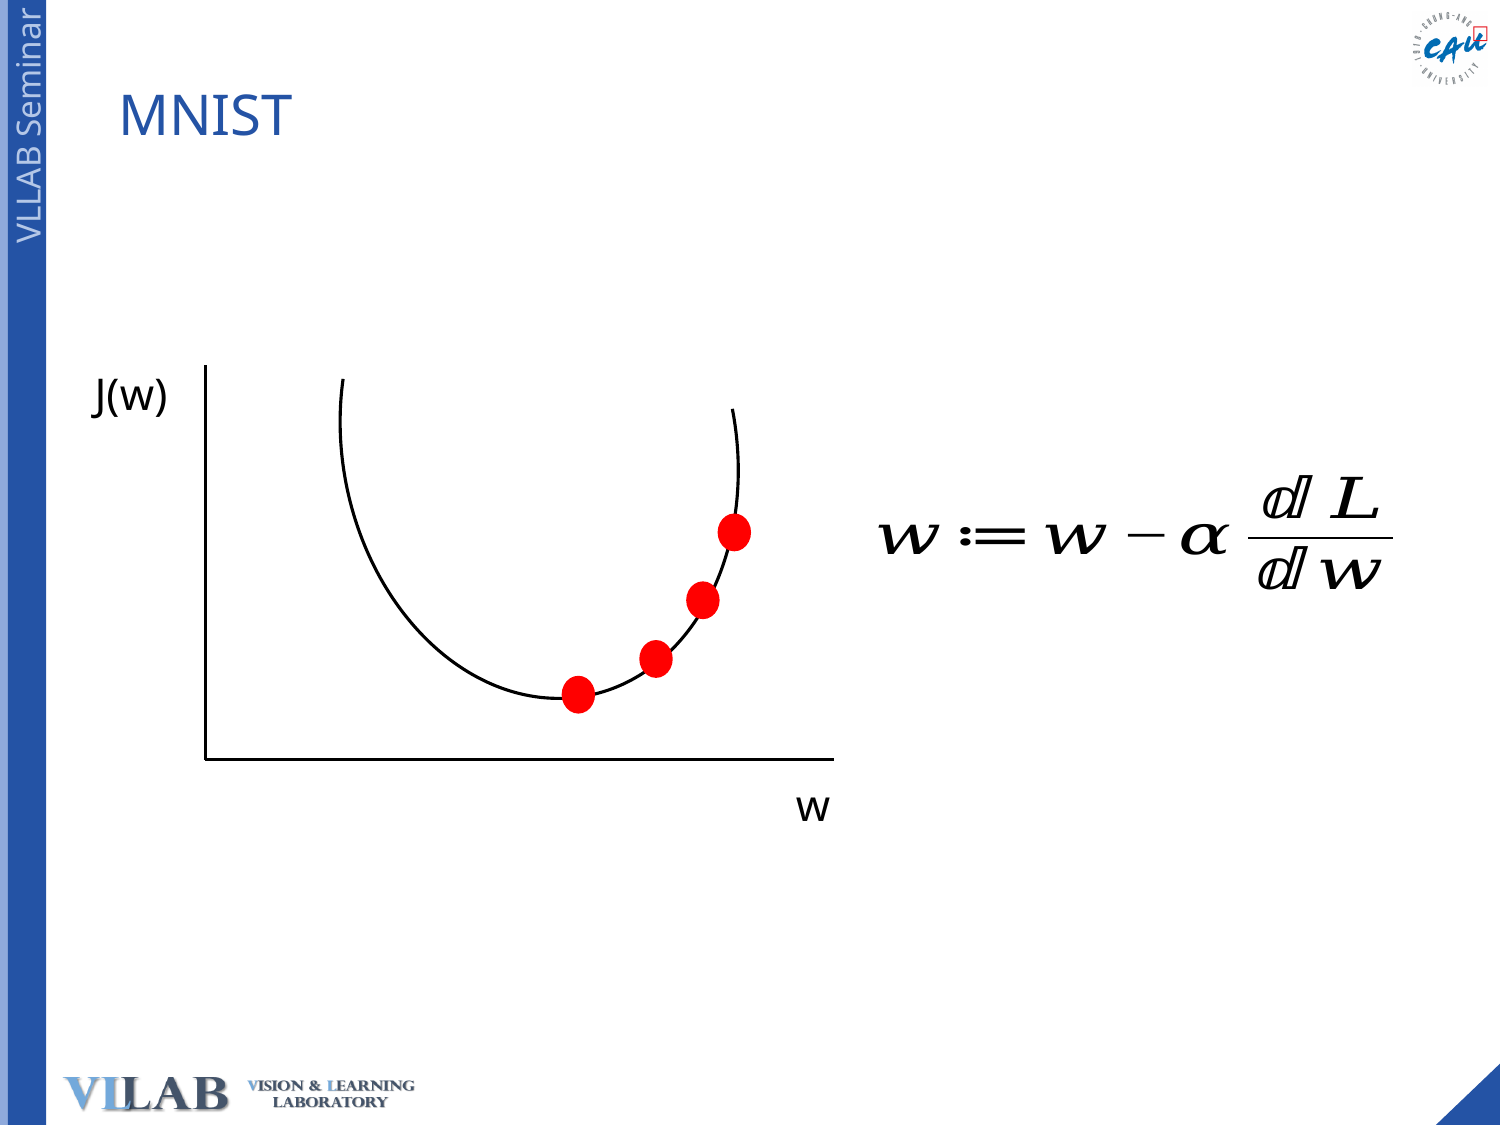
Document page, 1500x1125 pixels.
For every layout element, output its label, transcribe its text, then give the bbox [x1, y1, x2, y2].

list J(w) [79, 365, 189, 447]
title MNIST [103, 48, 1397, 186]
picture [55, 1065, 424, 1120]
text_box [205, 365, 834, 760]
list w [780, 776, 863, 855]
picture [1412, 11, 1488, 87]
